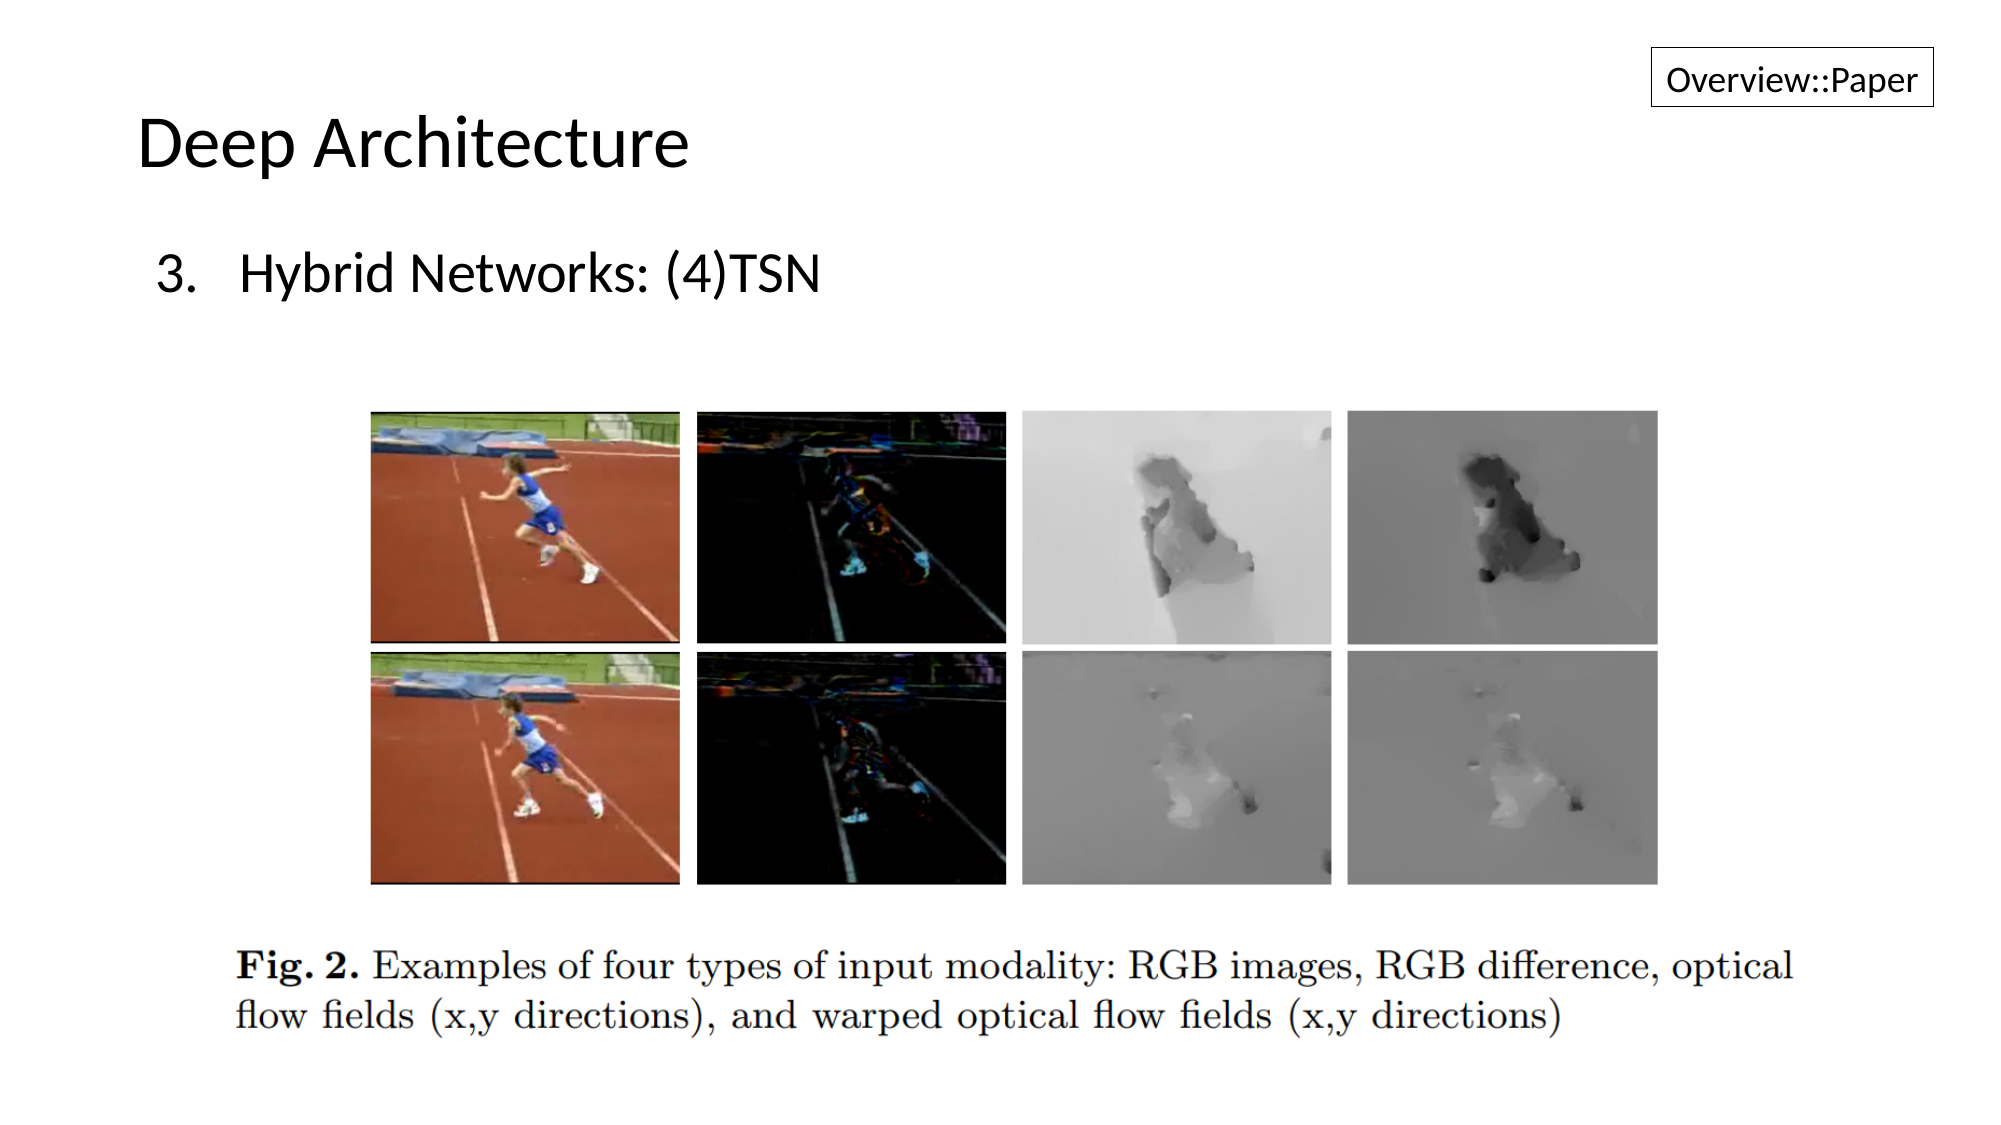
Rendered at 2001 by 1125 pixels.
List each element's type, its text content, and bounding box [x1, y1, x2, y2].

text_box Hybrid Networks: (4)TSN [140, 226, 2000, 312]
text_box Overview::Paper [1651, 47, 1934, 107]
picture [178, 372, 1843, 1072]
text_box Deep Architecture [122, 85, 707, 191]
